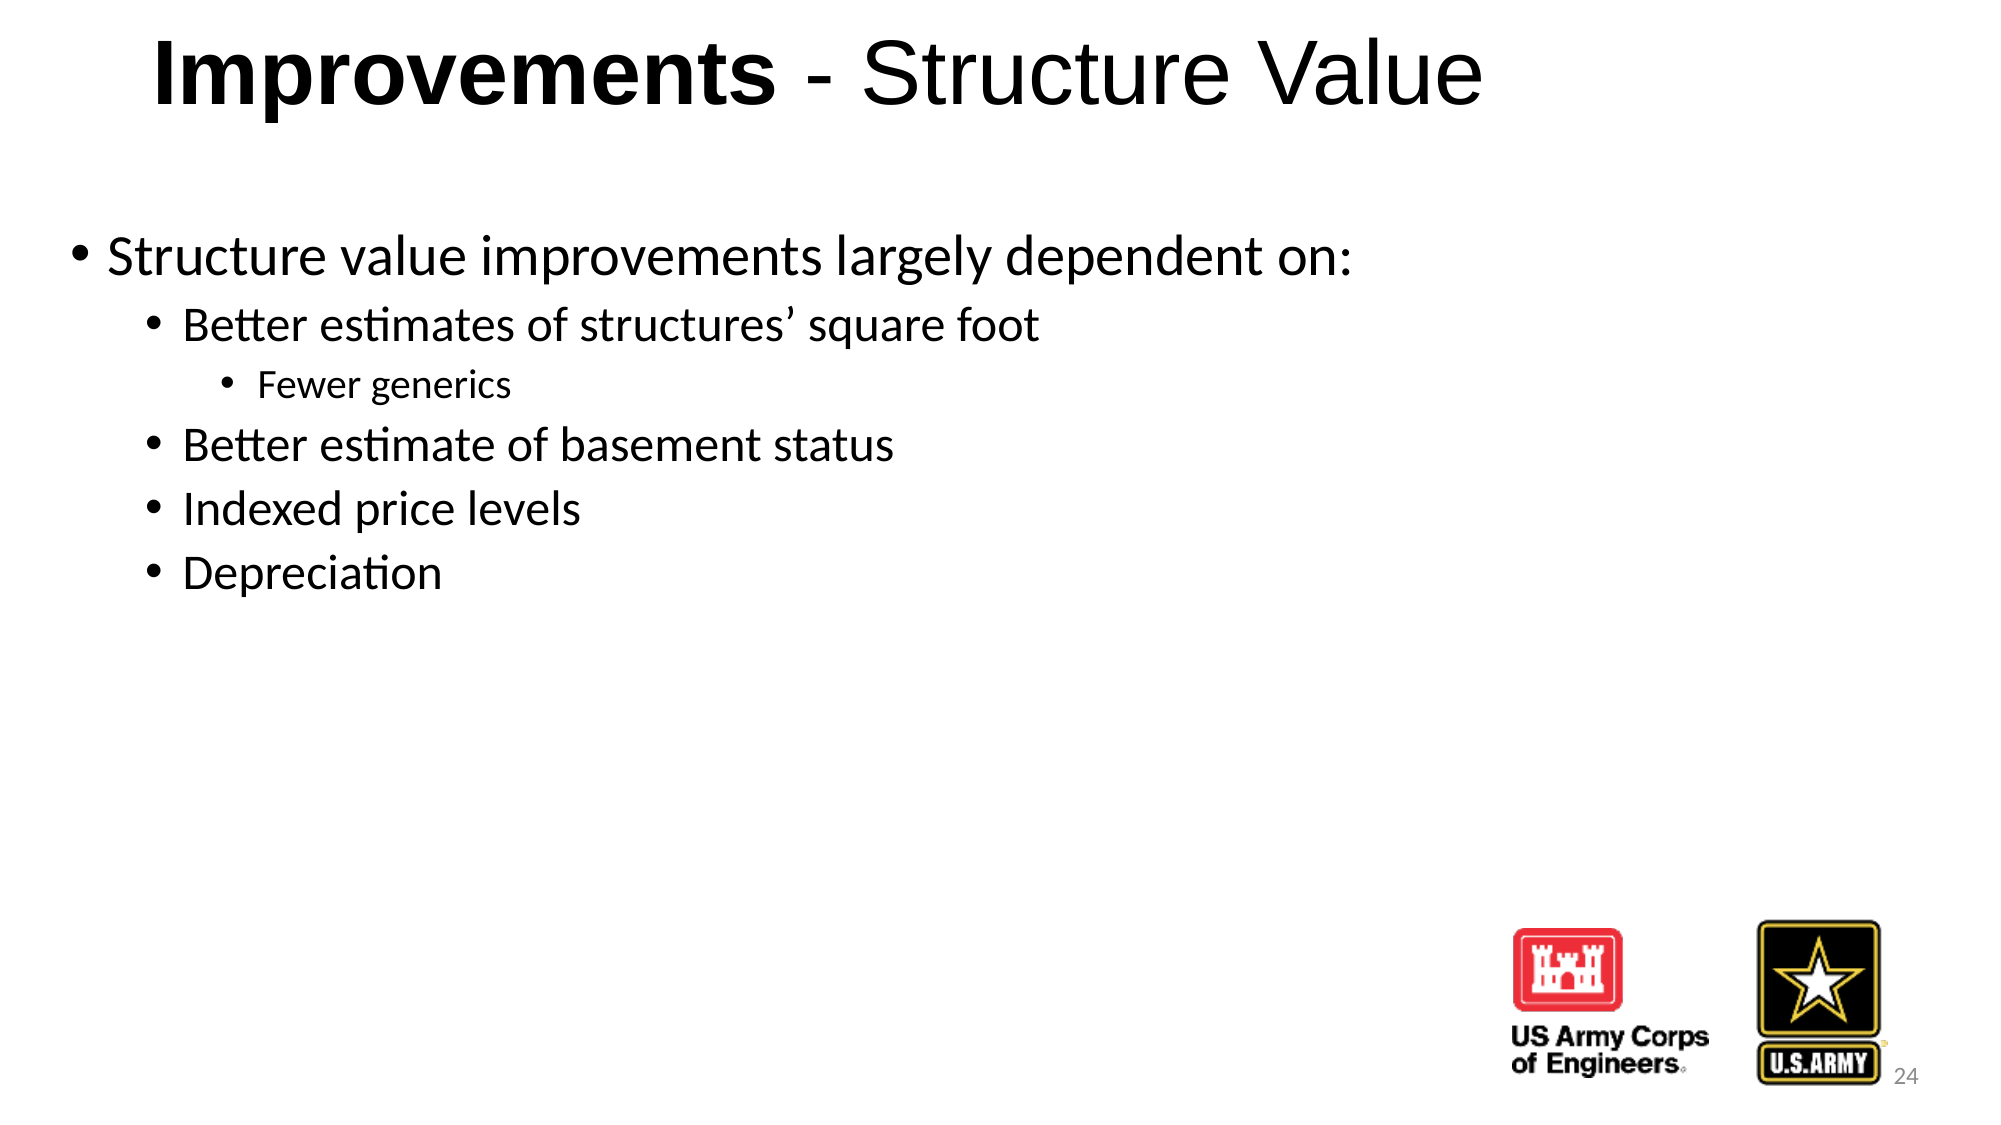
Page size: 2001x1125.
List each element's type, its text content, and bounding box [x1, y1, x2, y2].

picture [1512, 881, 1950, 1125]
slide_number 24 [1484, 1044, 1935, 1105]
text_box Structure value improvements largely dependent on: Better estimates of structures’ square foot Fewer generics Better estimate of basement status Indexed price levels Depreciation [55, 217, 1517, 932]
title Improvements - Structure Value [137, 0, 1863, 150]
